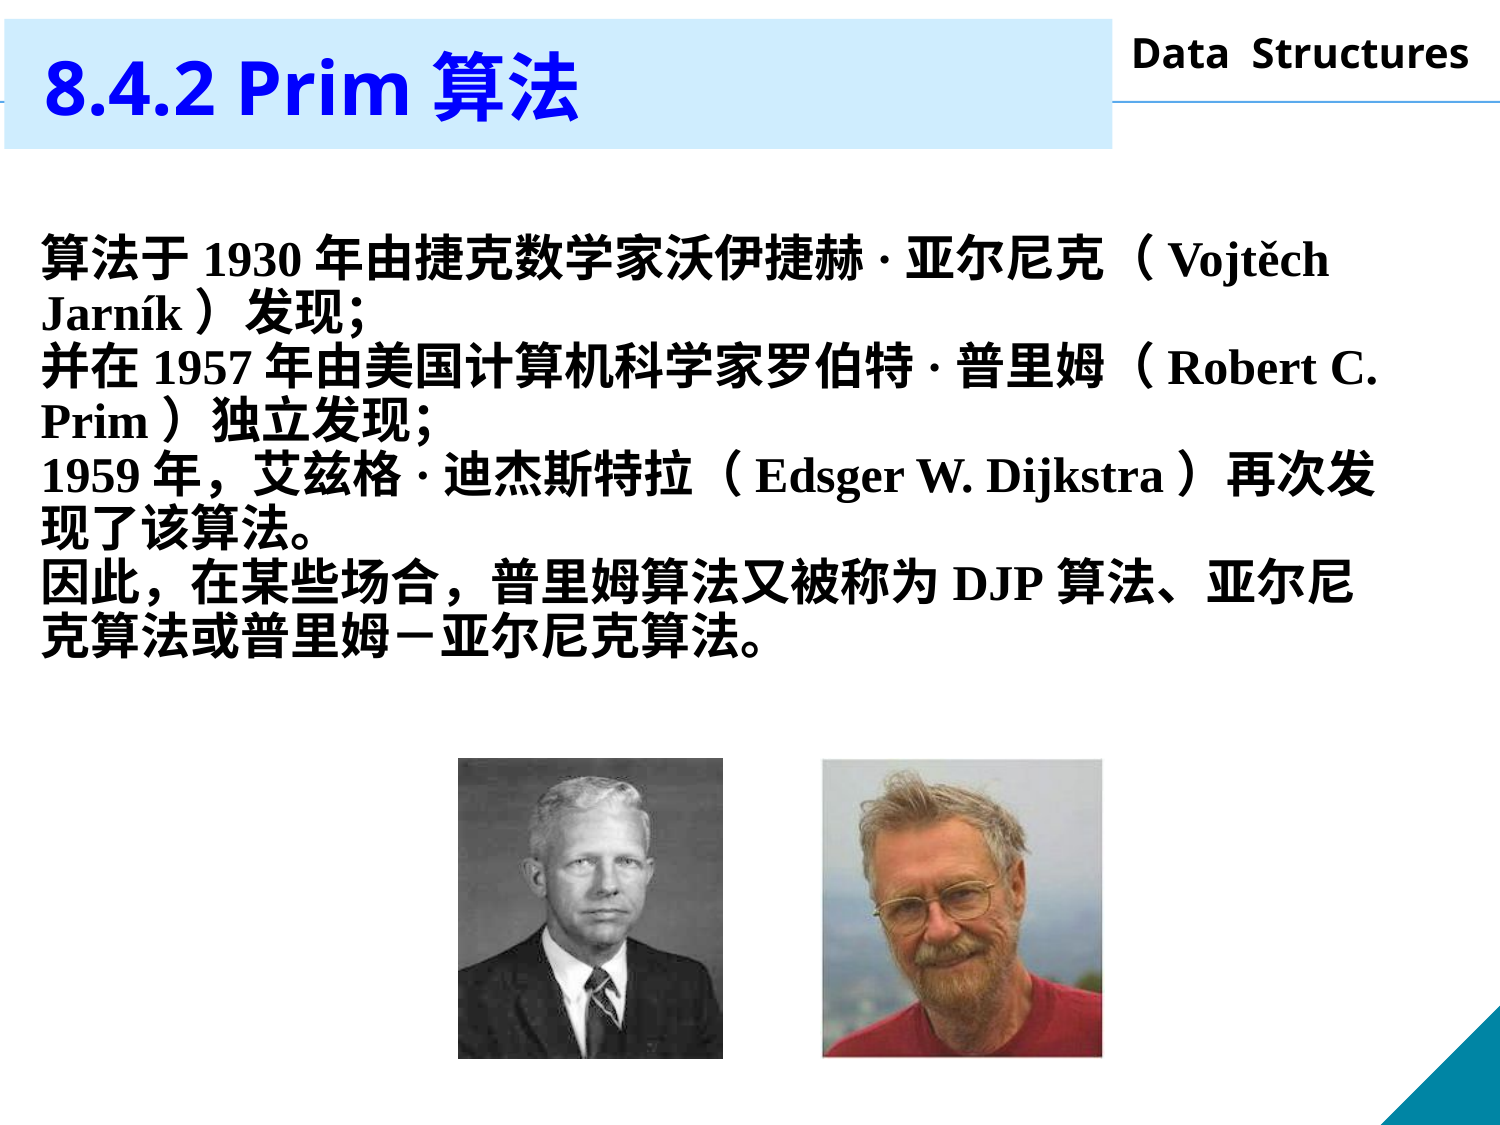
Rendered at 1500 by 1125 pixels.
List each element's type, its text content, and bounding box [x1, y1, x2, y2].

picture [820, 758, 1105, 1059]
list 算法于1930年由捷克数学家沃伊捷赫·亚尔尼克（Vojtěch Jarník）发现； 并在1957年由美国计算机科学家罗伯特·普里姆（Robert C. Prim）独立发现； 1959年，艾兹格·迪杰斯特拉（Edsger W. Dijkstra）再次发现了该算法。 因此，在某些场合，普里姆算法又被称为DJP算法、亚尔尼克算法或普里姆－亚尔尼克算法。 [25, 208, 1420, 909]
text_box 8.4.2 Prim算法 [29, 21, 1308, 139]
picture [458, 758, 723, 1060]
